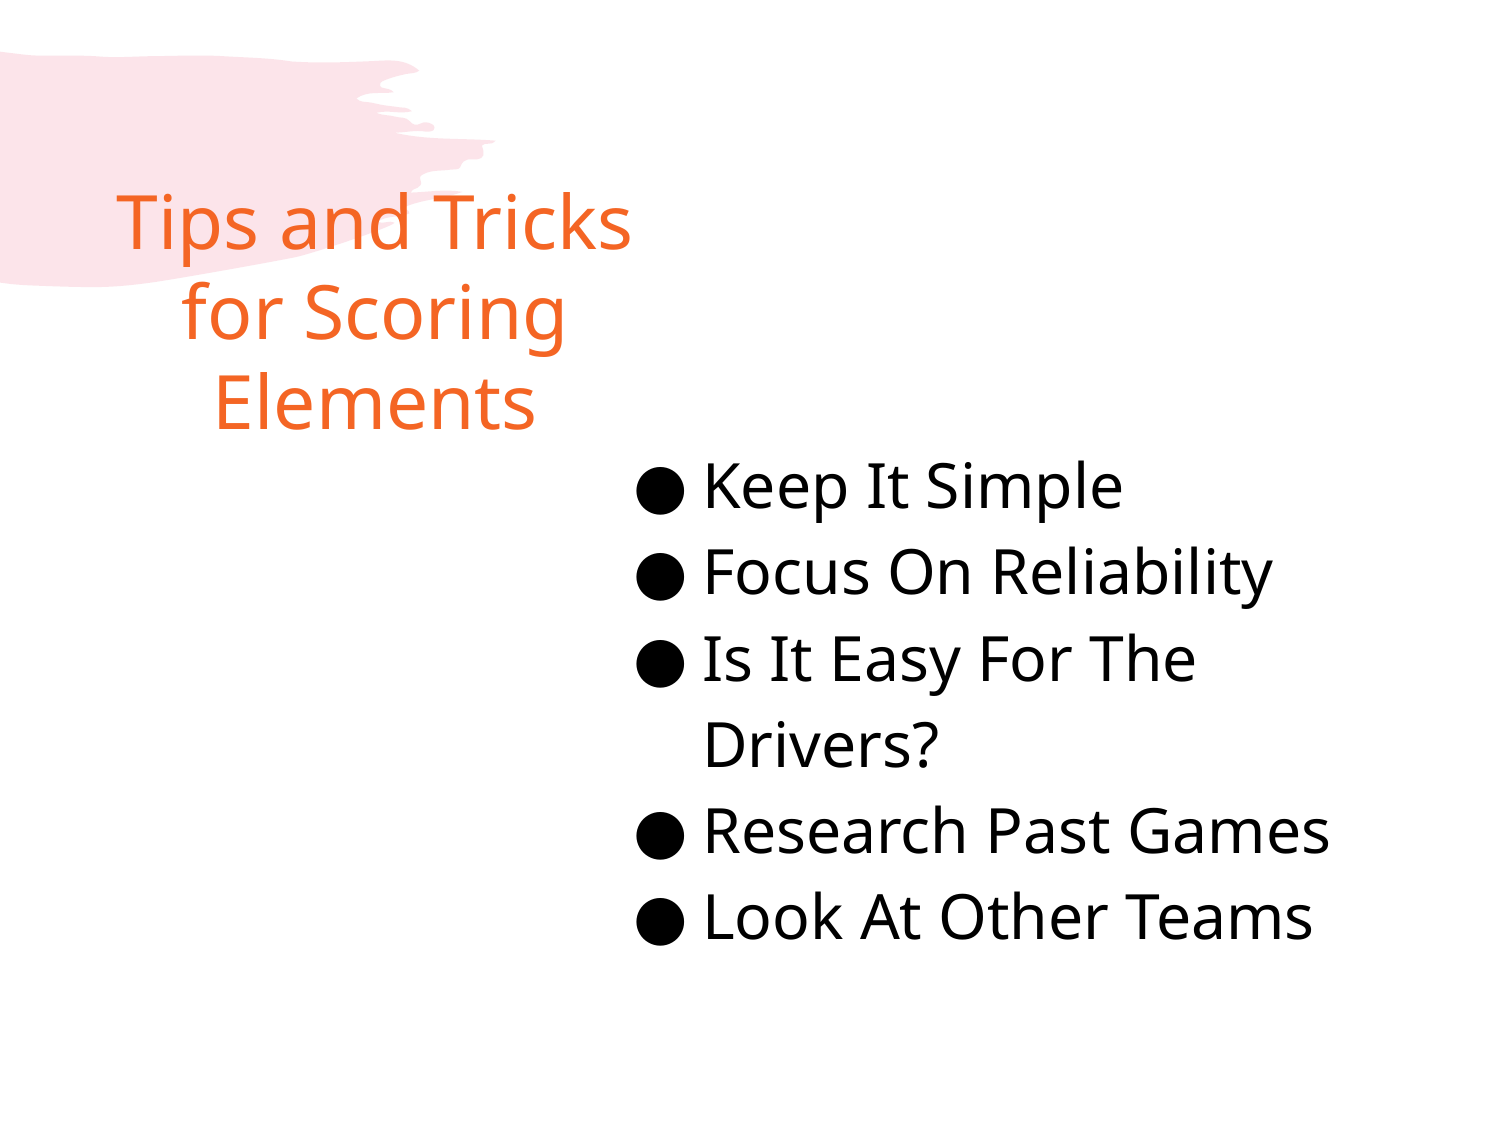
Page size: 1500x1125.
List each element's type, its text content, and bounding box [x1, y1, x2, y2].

text_box Tips and Tricks for Scoring Elements [43, 137, 708, 460]
text_box Keep It Simple Focus On Reliability Is It Easy For The Drivers? Research Past Games Look At Other Teams [612, 390, 1433, 997]
